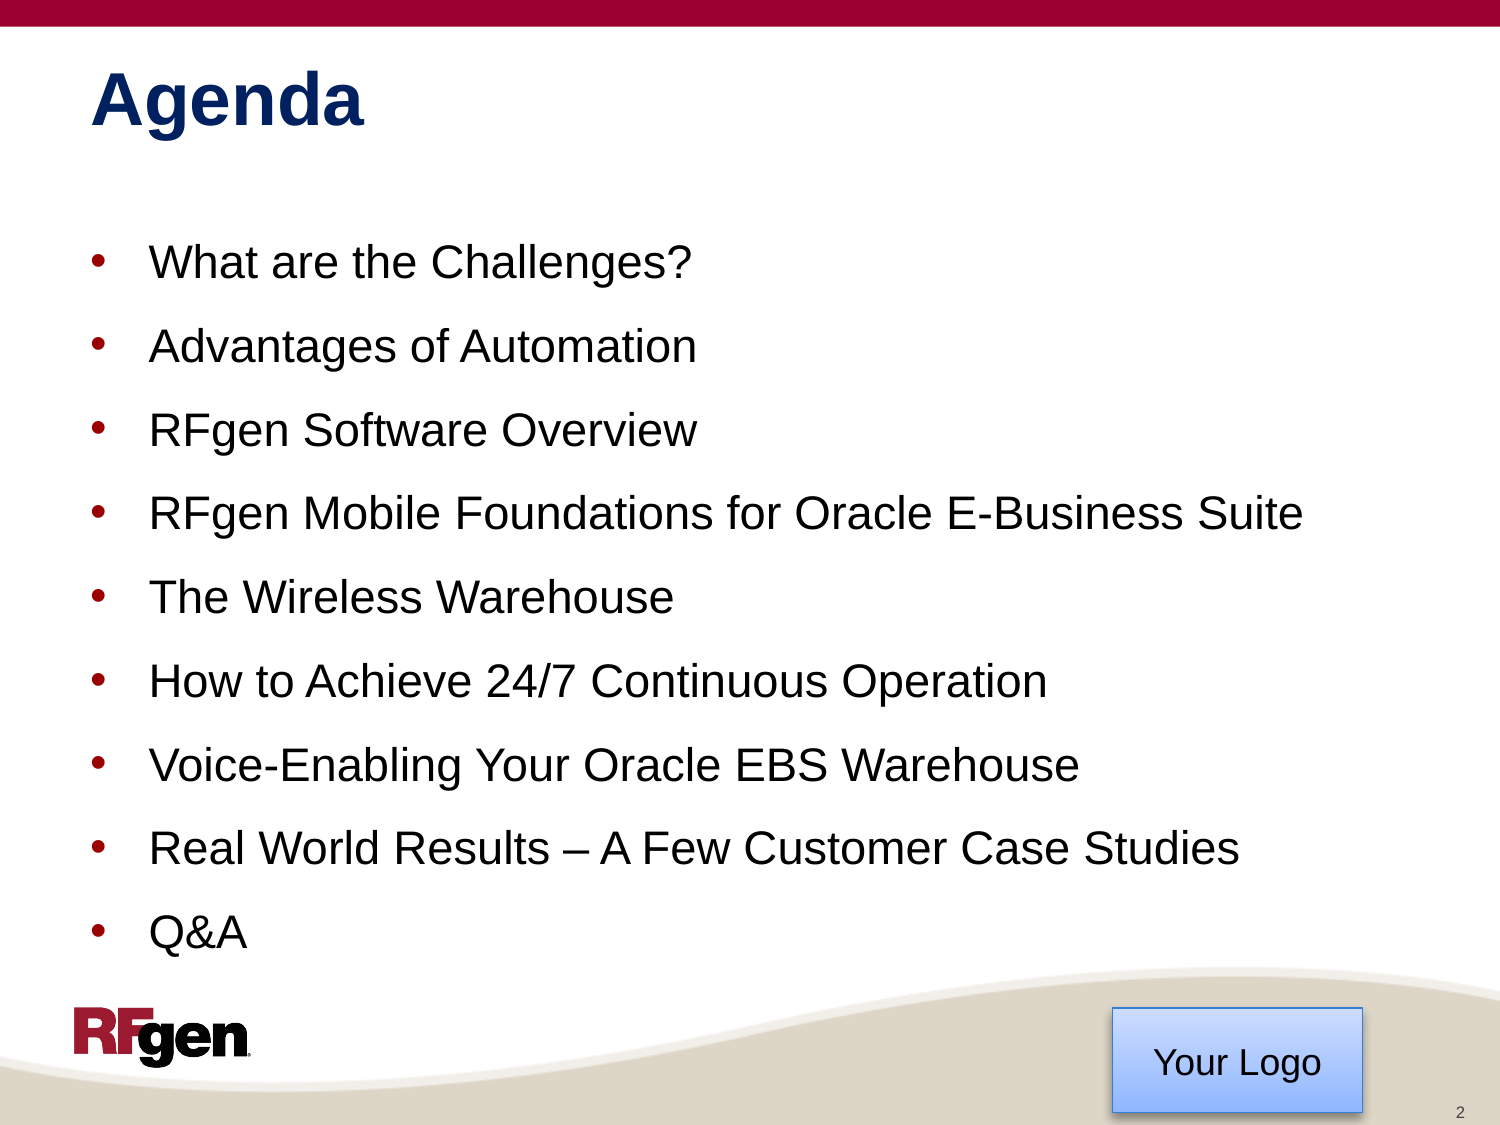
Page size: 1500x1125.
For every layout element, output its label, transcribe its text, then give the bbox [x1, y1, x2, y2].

slide_number 2 [1429, 1081, 1492, 1125]
list What are the Challenges? Advantages of Automation RFgen Software Overview RFgen Mobile Foundations for Oracle E-Business Suite The Wireless Warehouse How to Achieve 24/7 Continuous Operation Voice-Enabling Your Oracle EBS Warehouse Real World Results – A Few Customer Case Studies Q&A [75, 223, 1363, 967]
title Agenda [75, 42, 1425, 231]
picture [0, 958, 1500, 1125]
